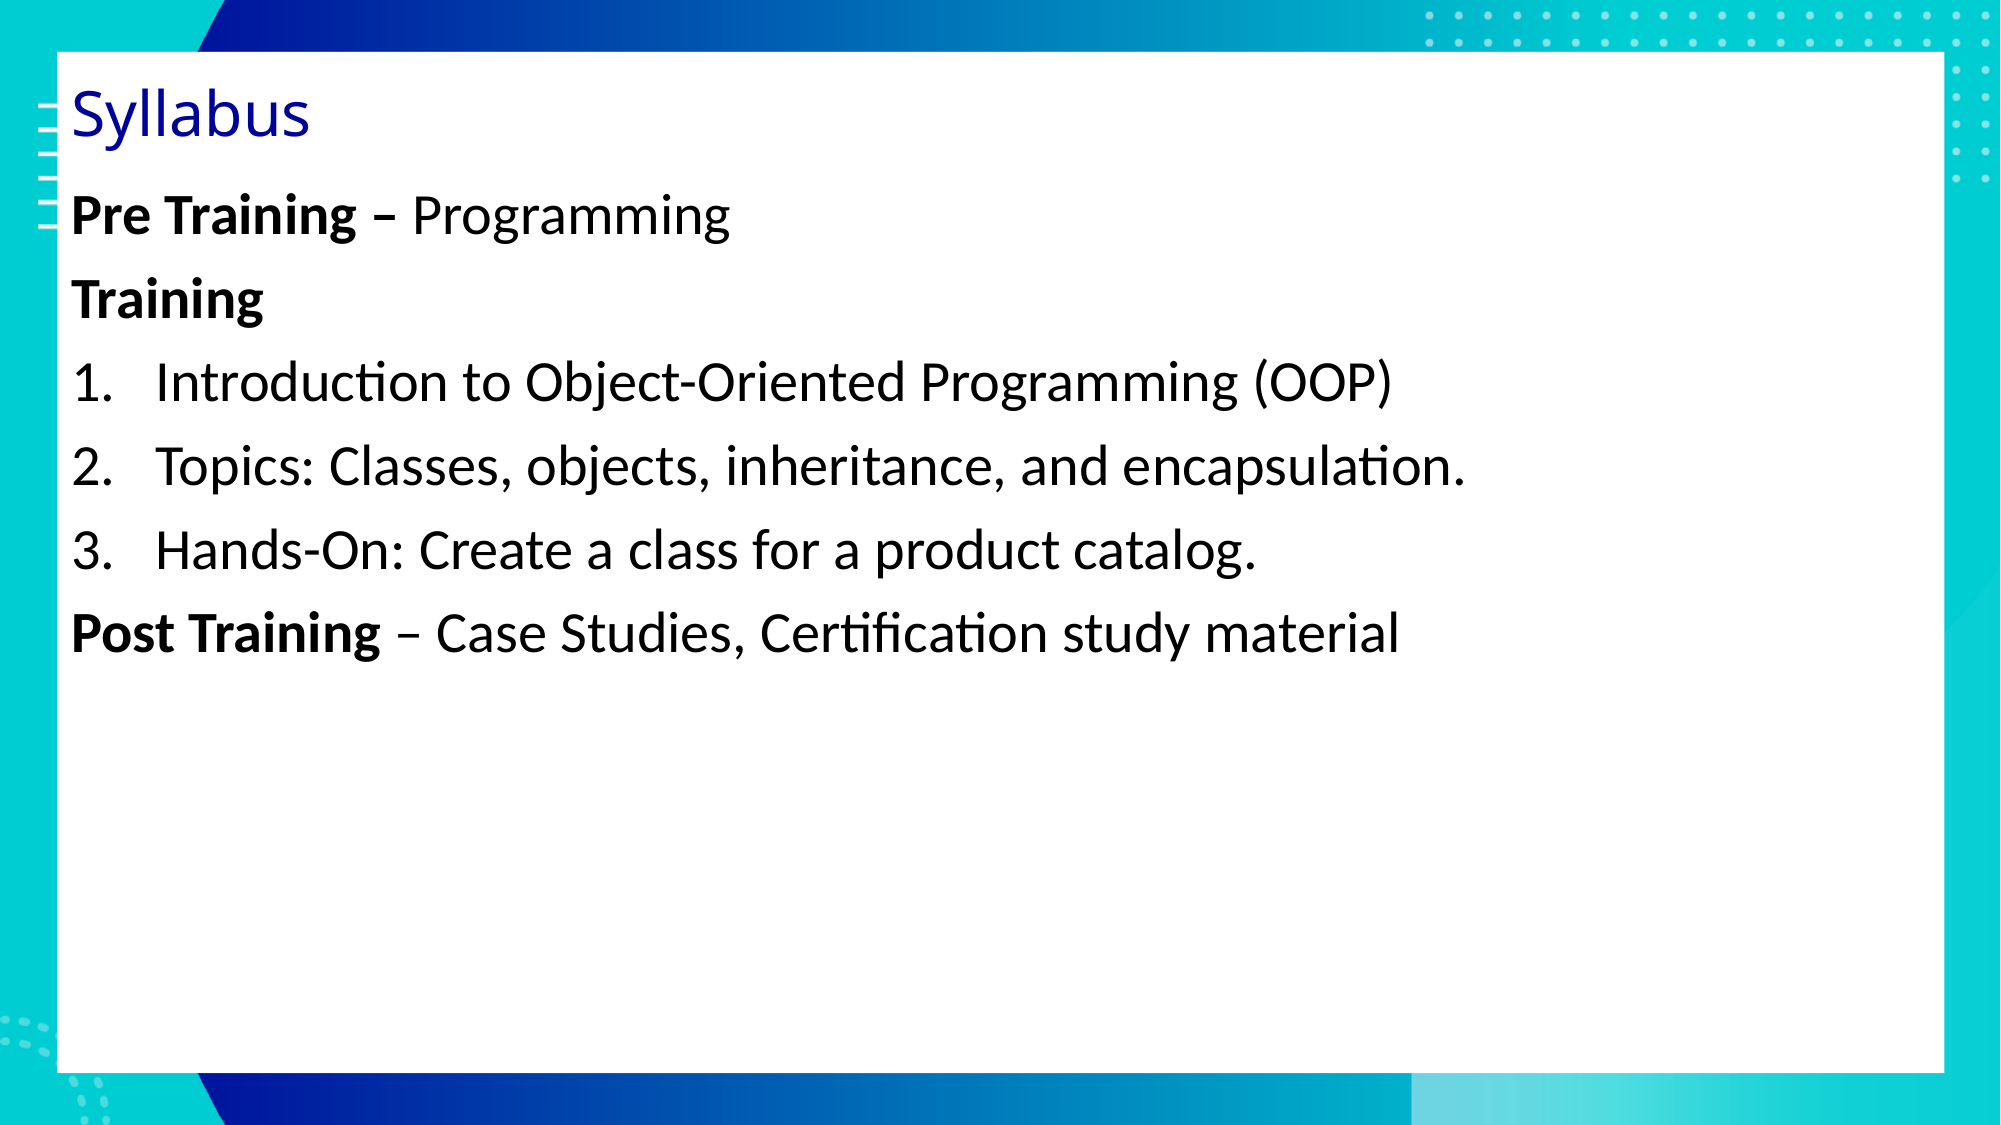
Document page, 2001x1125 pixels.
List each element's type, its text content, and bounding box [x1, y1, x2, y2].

title Syllabus [56, 56, 1939, 176]
picture [0, 0, 2001, 1125]
list Pre Training – Programming Training Introduction to Object-Oriented Programming (OOP) Topics: Classes, objects, inheritance, and encapsulation. Hands-On: Create a class for a product catalog. Post Training – Case Studies, Certification study material [56, 176, 1939, 1069]
